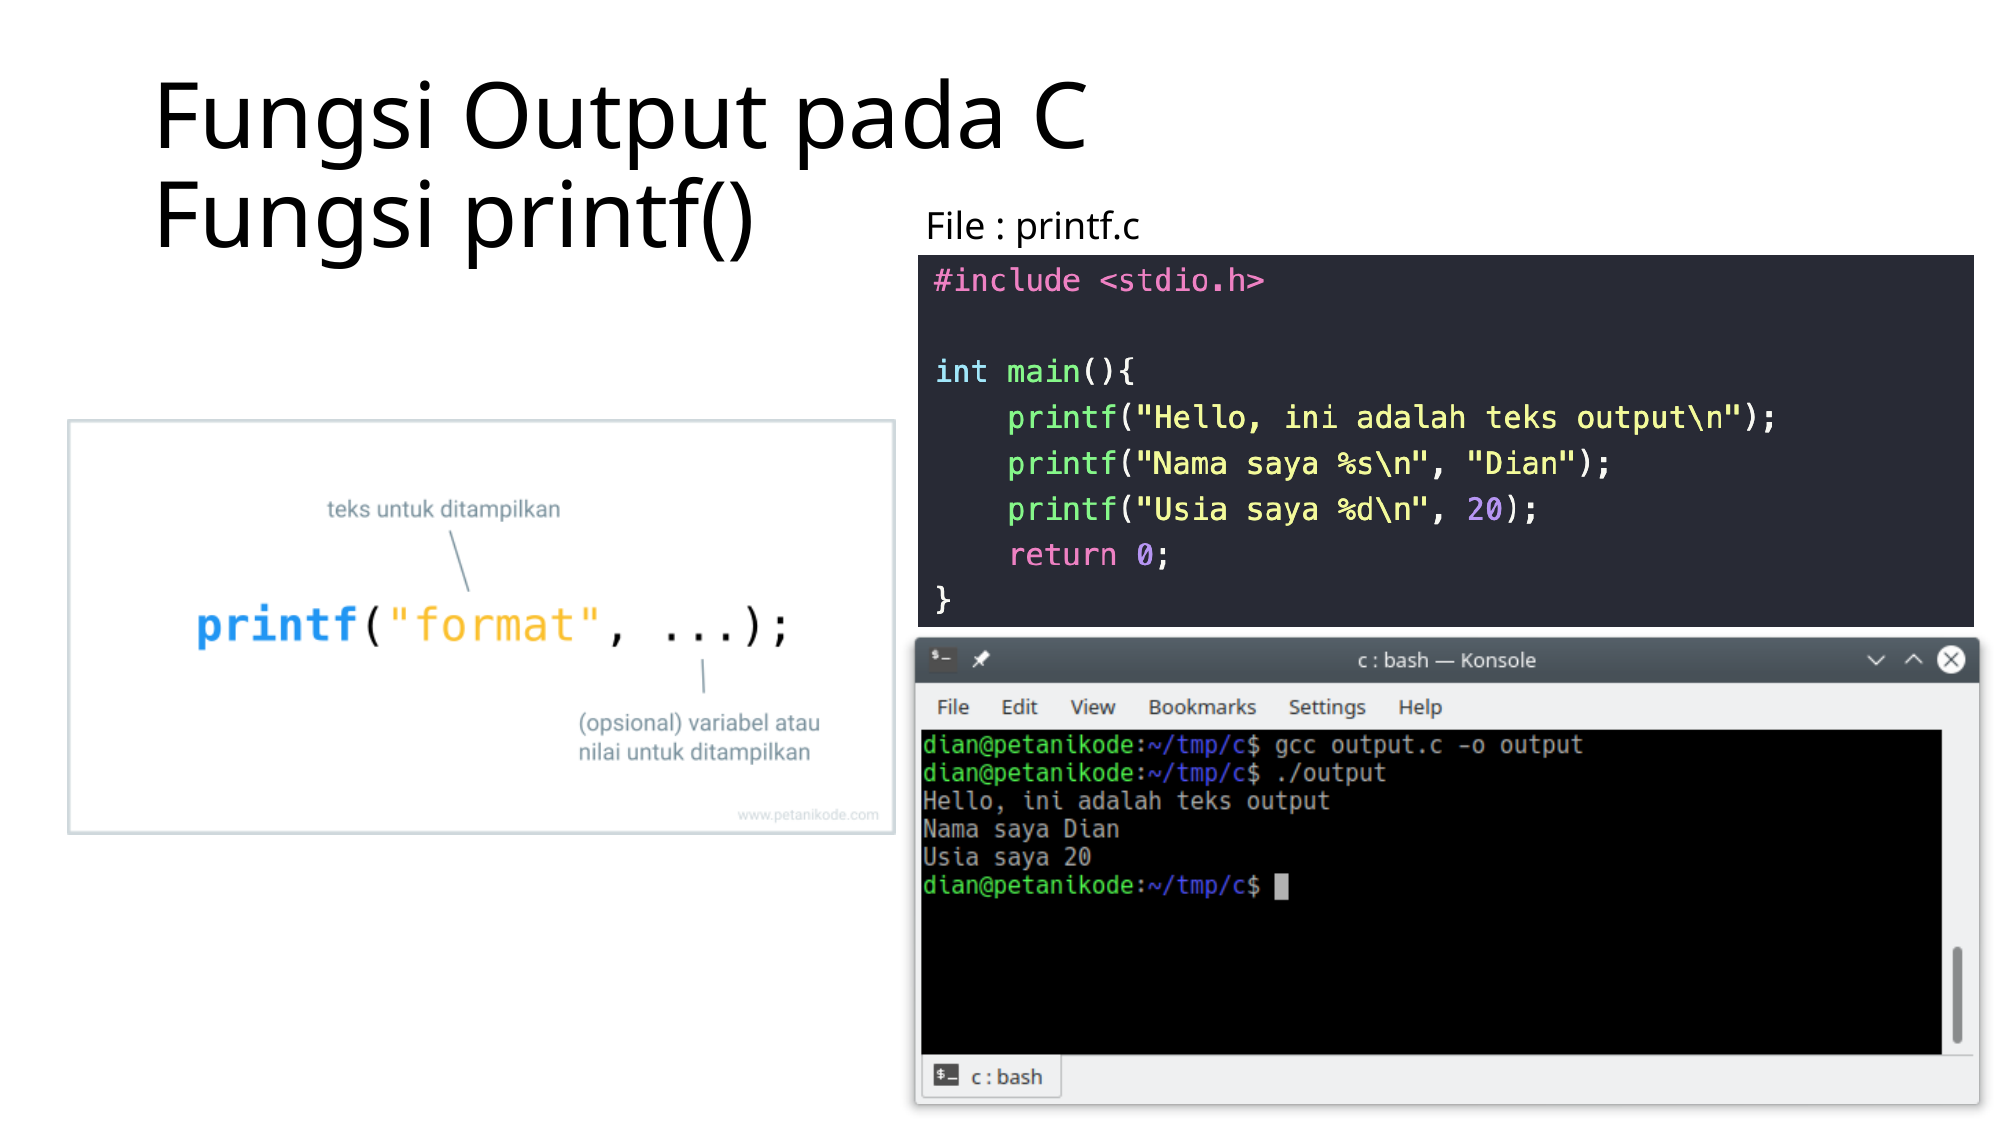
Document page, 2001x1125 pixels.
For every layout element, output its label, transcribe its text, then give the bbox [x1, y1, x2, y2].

title Fungsi Output pada C Fungsi printf() [137, 59, 1863, 278]
picture [895, 254, 2000, 1125]
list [67, 419, 897, 836]
text_box File : printf.c [910, 194, 1156, 255]
